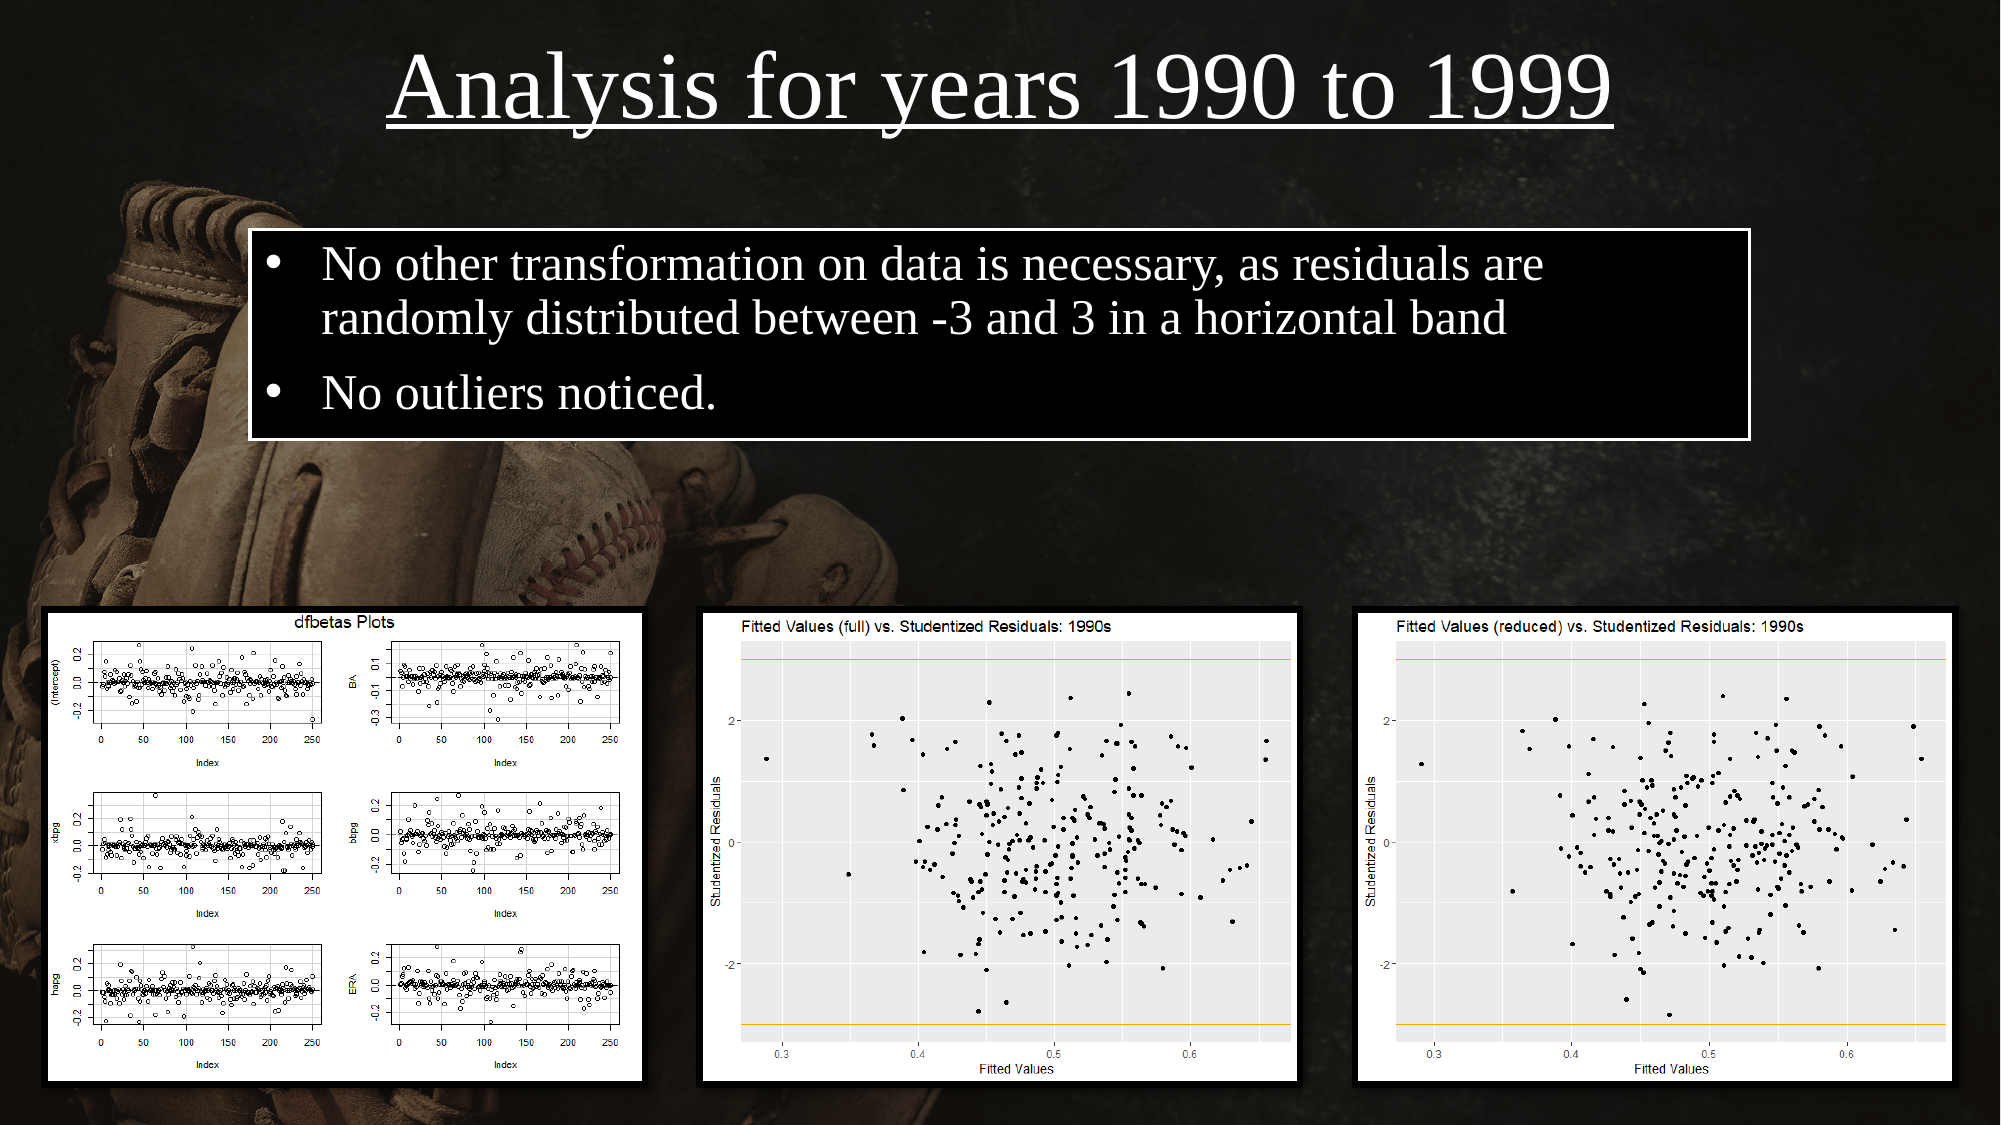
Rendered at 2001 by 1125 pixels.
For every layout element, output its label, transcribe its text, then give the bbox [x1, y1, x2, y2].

text_box Analysis for years 1990 to 1999 [249, 27, 1750, 147]
subtitle No other transformation on data is necessary, as residuals are randomly distributed between -3 and 3 in a horizontal band No outliers noticed. [248, 228, 1751, 441]
picture [0, 0, 2001, 1125]
